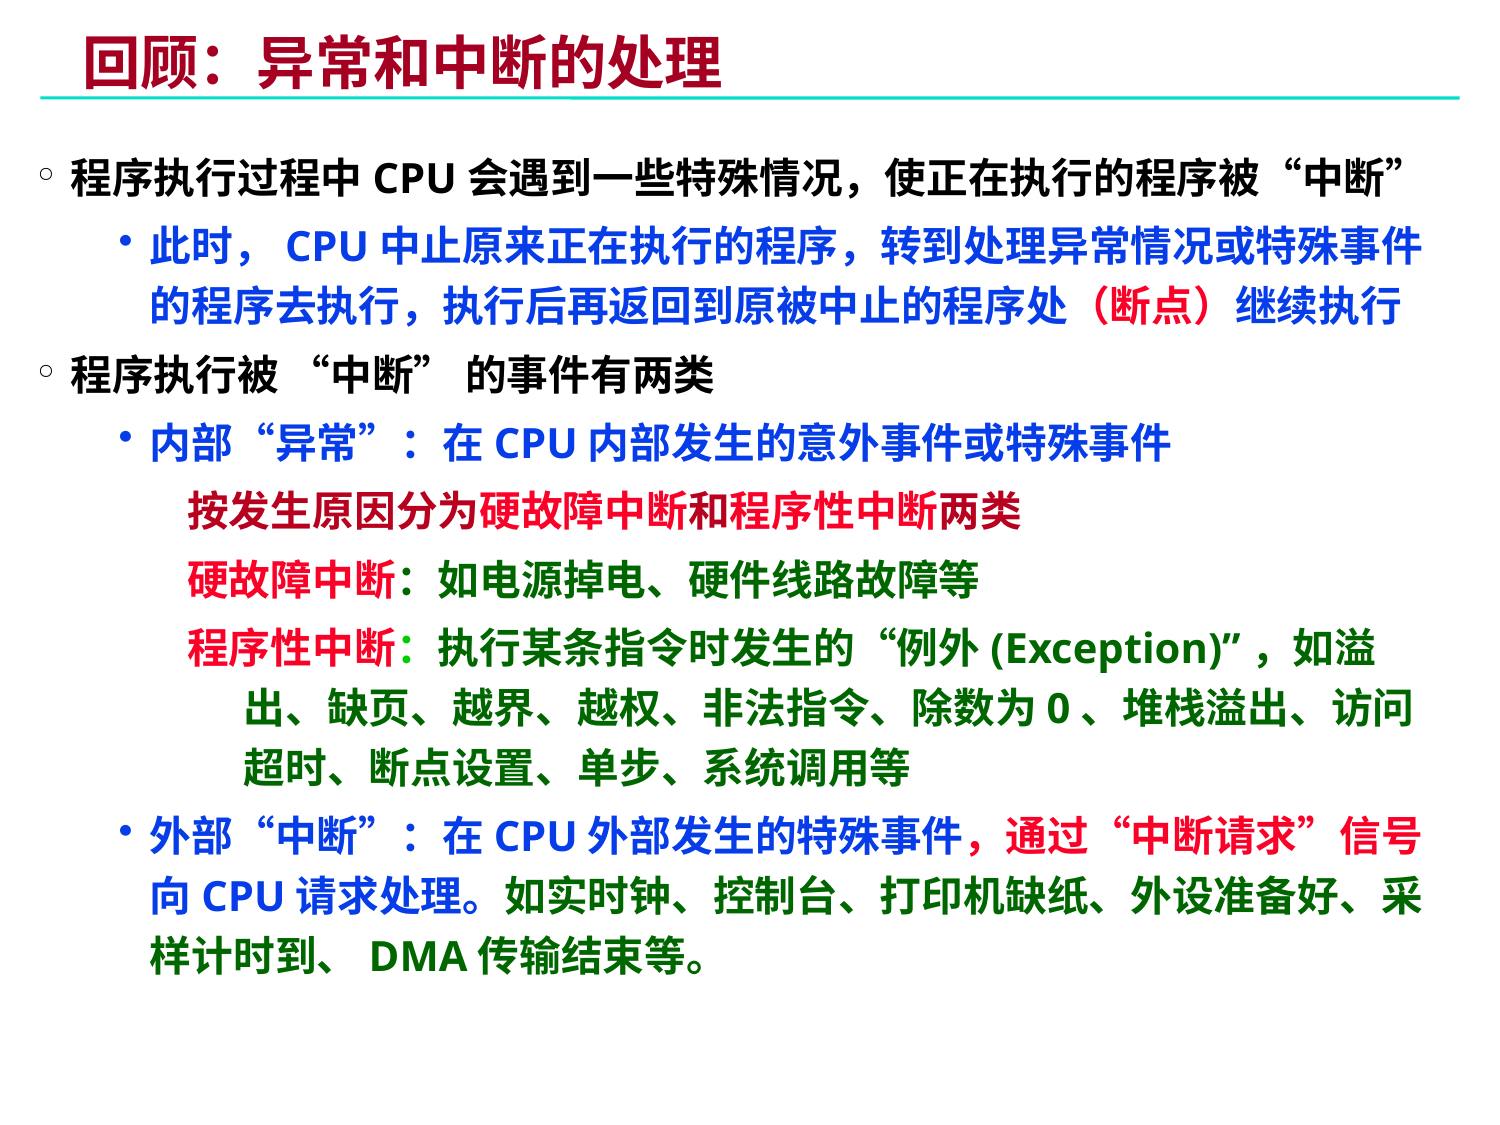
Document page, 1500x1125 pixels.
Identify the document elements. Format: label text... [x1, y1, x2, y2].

list 程序执行过程中CPU会遇到一些特殊情况，使正在执行的程序被“中断” 此时，CPU中止原来正在执行的程序，转到处理异常情况或特殊事件的程序去执行，执行后再返回到原被中止的程序处（断点）继续执行 程序执行被 “中断” 的事件有两类 内部“异常”：在CPU内部发生的意外事件或特殊事件 按发生原因分为硬故障中断和程序性中断两类 硬故障中断：如电源掉电、硬件线路故障等 程序性中断：执行某条指令时发生的“例外(Exception)”，如溢出、缺页、越界、越权、非法指令、除数为0、堆栈溢出、访问超时、断点设置、单步、系统调用等 外部“中断”：在CPU外部发生的特殊事件，通过“中断请求”信号向CPU请求处理。如实时钟、控制台、打印机缺纸、外设准备好、采样计时到、DMA传输结束等。 [26, 137, 1460, 1021]
title 回顾：异常和中断的处理 [71, 32, 1302, 102]
